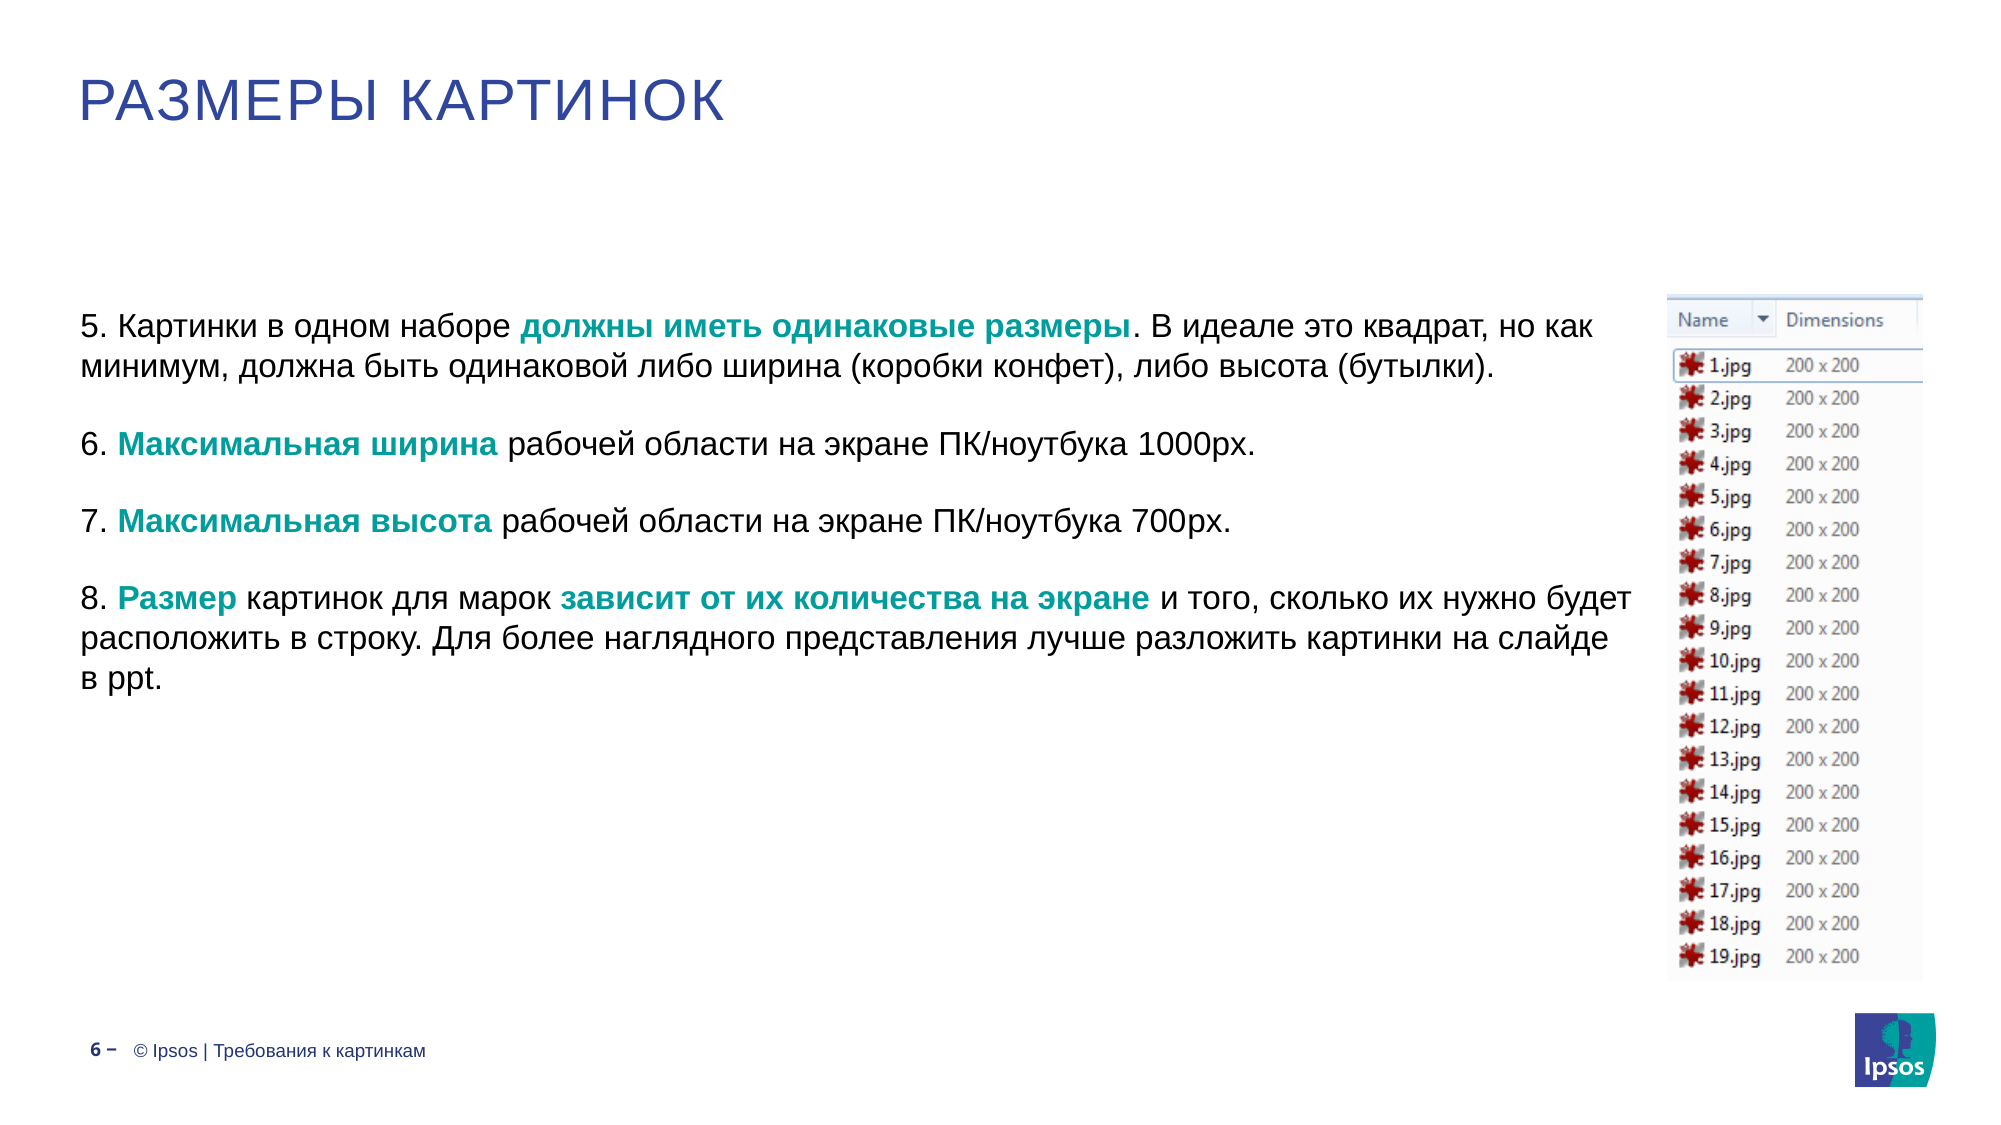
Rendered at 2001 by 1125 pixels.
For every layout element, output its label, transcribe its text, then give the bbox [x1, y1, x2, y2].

list 5. Картинки в одном наборе должны иметь одинаковые размеры. В идеале это квадрат, но как минимум, должна быть одинаковой либо ширина (коробки конфет), либо высота (бутылки). 6. Максимальная ширина рабочей области на экране ПК/ноутбука 1000px. 7. Максимальная высота рабочей области на экране ПК/ноутбука 700px. 8. Размер картинок для марок зависит от их количества на экране и того, сколько их нужно будет расположить в строку. Для более наглядного представления лучше разложить картинки на слайде в ppt. [66, 296, 1638, 932]
title Размеры картинок [66, 62, 1934, 142]
slide_number 6 ‒ [62, 1020, 122, 1081]
picture [1854, 1012, 1937, 1088]
picture [1667, 294, 1923, 982]
